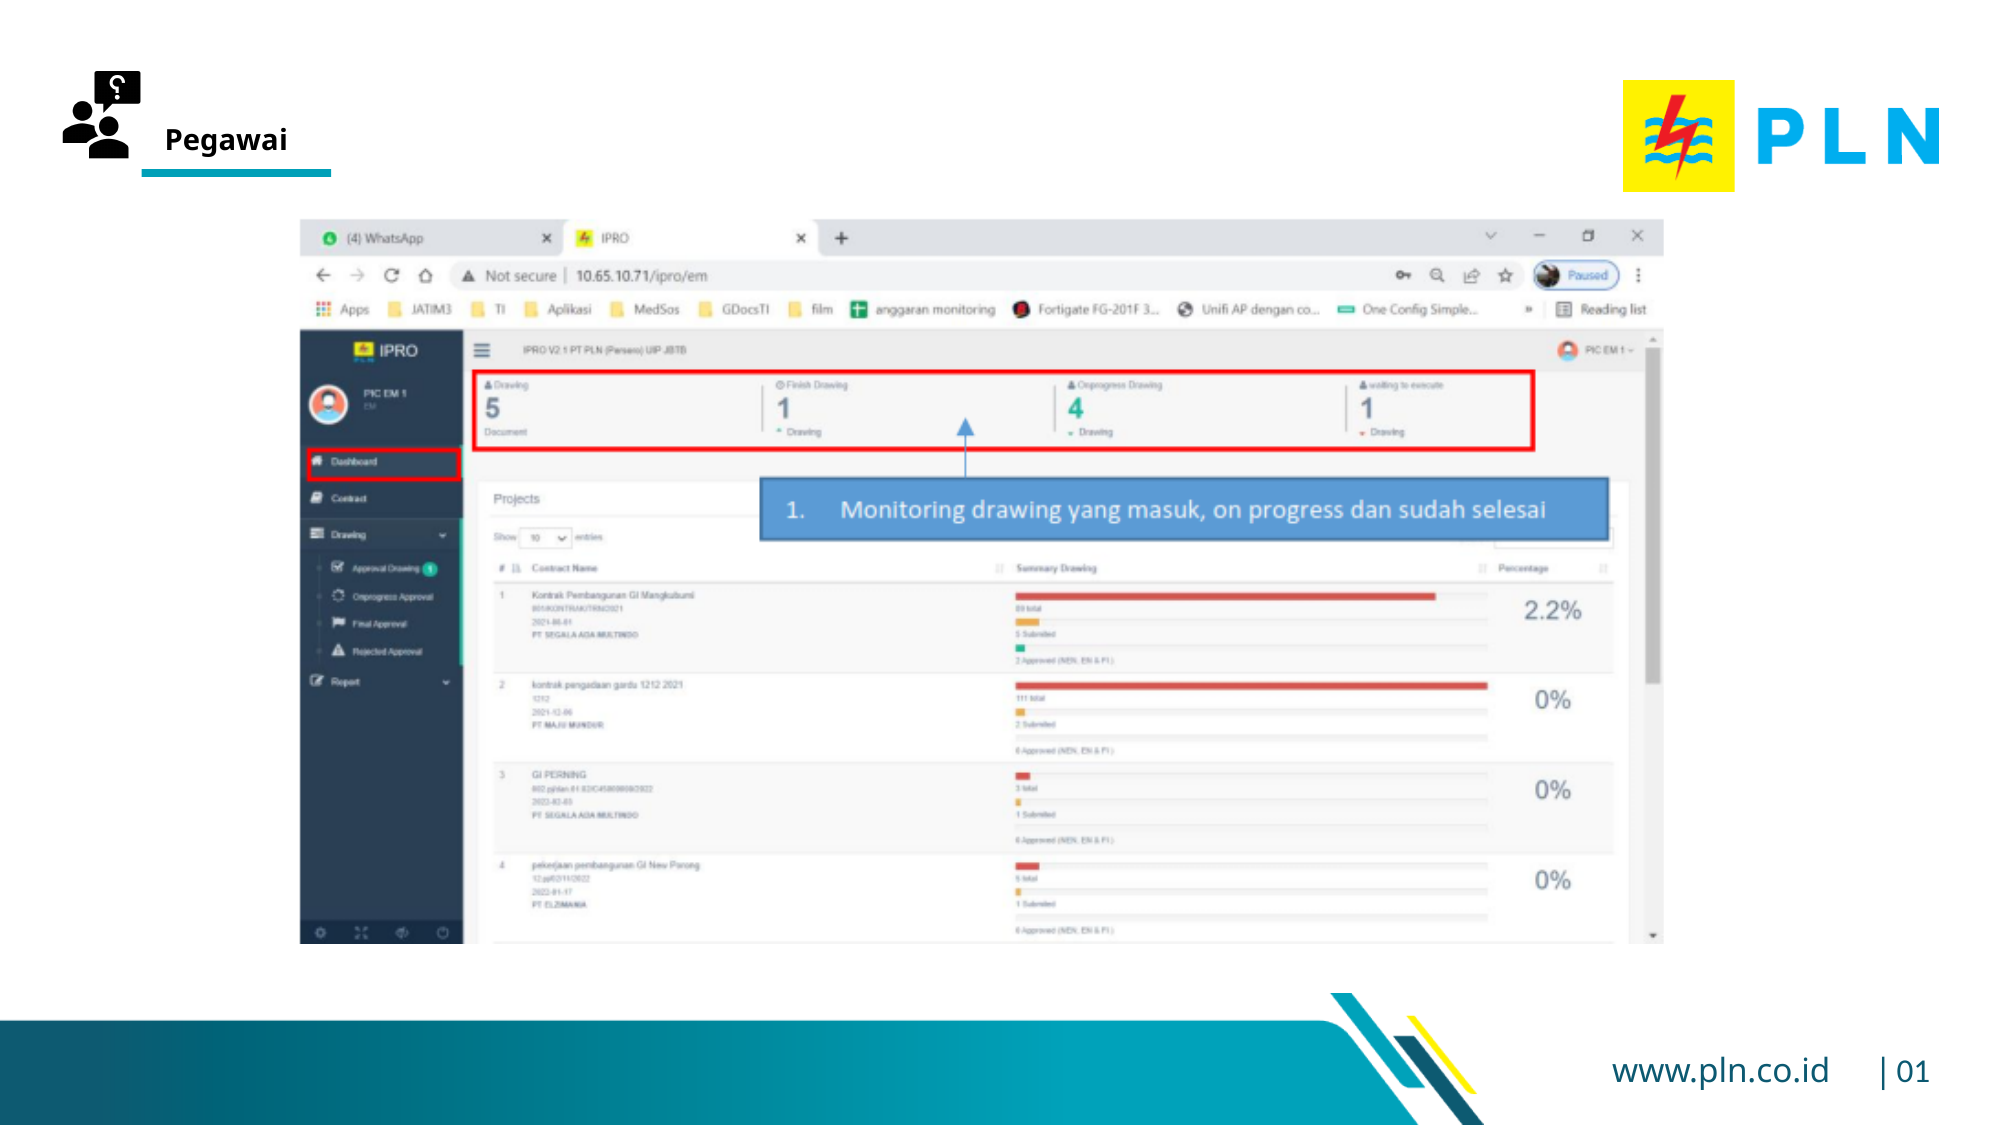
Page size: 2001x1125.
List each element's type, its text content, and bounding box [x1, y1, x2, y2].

list 01 [1881, 1046, 1960, 1102]
picture [295, 216, 1664, 944]
text_box Pegawai [154, 114, 311, 164]
picture [0, 993, 1484, 1125]
picture [49, 62, 154, 167]
picture [1623, 80, 1939, 192]
